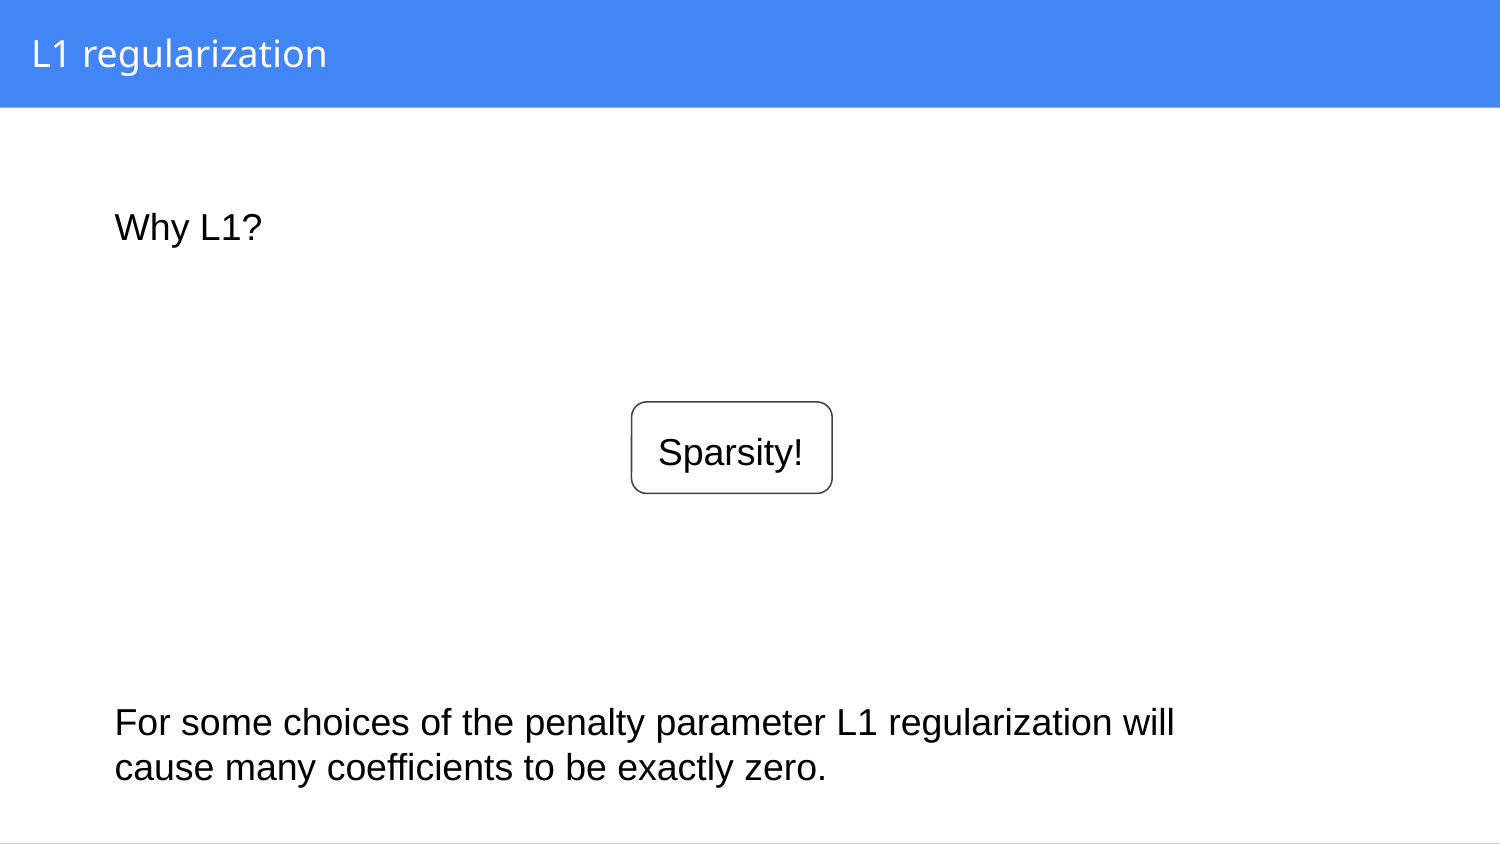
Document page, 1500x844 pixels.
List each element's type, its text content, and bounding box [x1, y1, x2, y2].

text_box Why L1? Sparsity! For some choices of the penalty parameter L1 regularization will cause many coefficients to be exactly zero. [99, 188, 1257, 280]
title L1 regularization [16, 2, 1464, 102]
text_box [631, 401, 833, 494]
